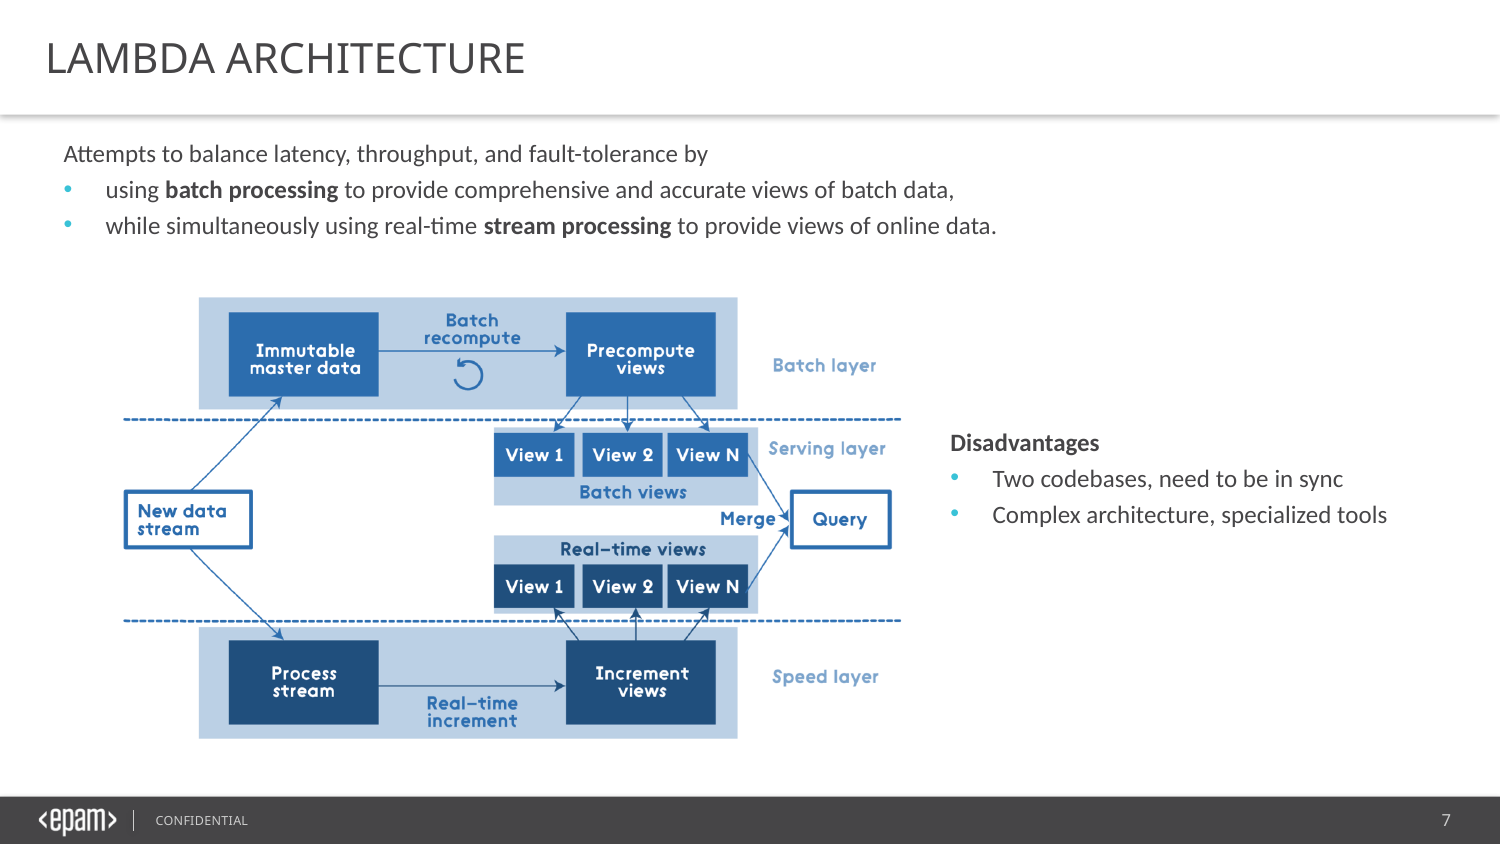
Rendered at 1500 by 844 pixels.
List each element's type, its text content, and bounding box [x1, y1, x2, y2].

list Lambda Architecture [0, 0, 1500, 115]
picture [38, 808, 117, 837]
picture [77, 285, 926, 746]
text_box Disadvantages Two codebases, need to be in sync Complex architecture, specialized tools [935, 413, 1491, 727]
text_box Attempts to balance latency, throughput, and fault-tolerance by using batch processing to provide comprehensive and accurate views of batch data, while simultaneously using real-time stream processing to provide views of online data. [48, 124, 1412, 270]
